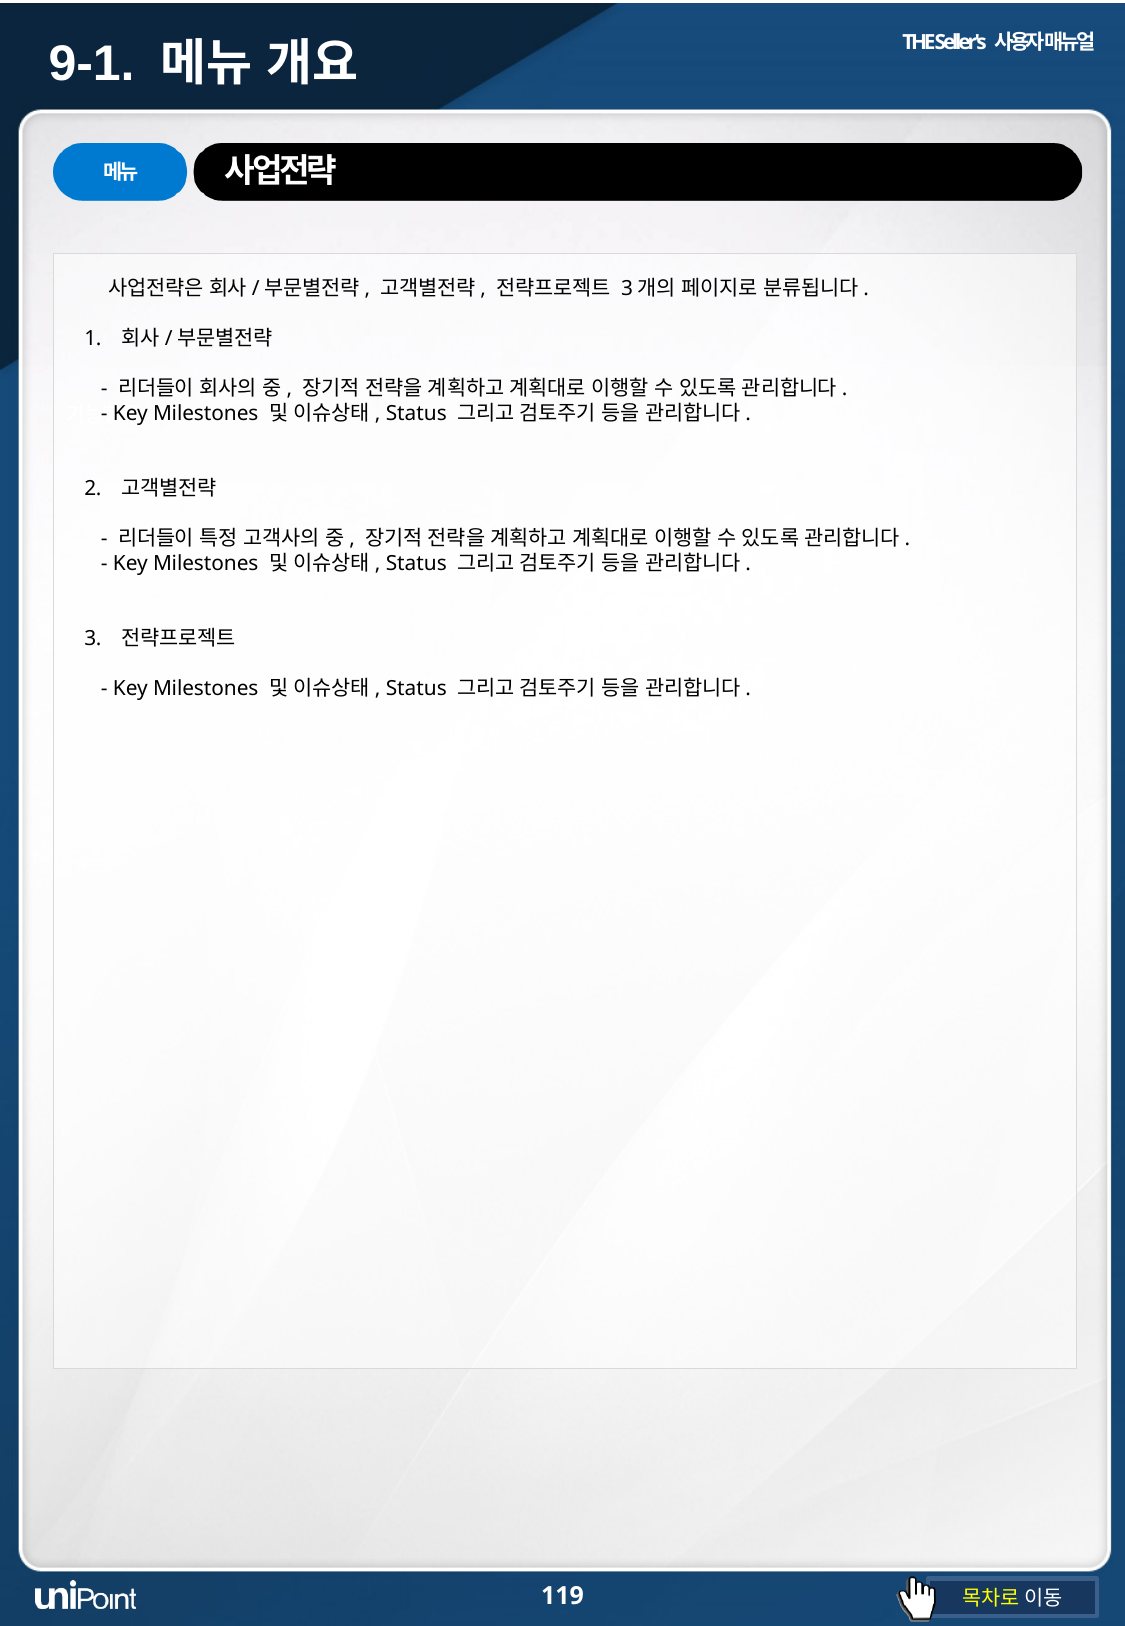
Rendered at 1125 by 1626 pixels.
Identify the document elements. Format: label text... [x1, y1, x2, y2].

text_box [54, 254, 1076, 1368]
text_box 사업전략 [218, 151, 1055, 195]
text_box 사업전략은 회사/부문별전략, 고객별전략, 전략프로젝트 3개의 페이지로 분류됩니다. 회사/부문별전략 - 리더들이 회사의 중, 장기적 전략을 계획하고 계획대로 이행할 수 있도록 관리합니다. - Key Milestones 및 이슈상태, Status 그리고 검토주기 등을 관리합니다. 고객별전략 - 리더들이 특정 고객사의 중, 장기적 전략을 계획하고 계획대로 이행할 수 있도록 관리합니다. - Key Milestones 및 이슈상태, Status 그리고 검토주기 등을 관리합니다. 전략프로젝트 - Key Milestones 및 이슈상태, Status 그리고 검토주기 등을 관리합니다. [66, 269, 1056, 731]
picture [0, 3, 1125, 1626]
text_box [874, 1569, 1098, 1625]
text_box 9-1. 메뉴 개요 [42, 36, 752, 97]
